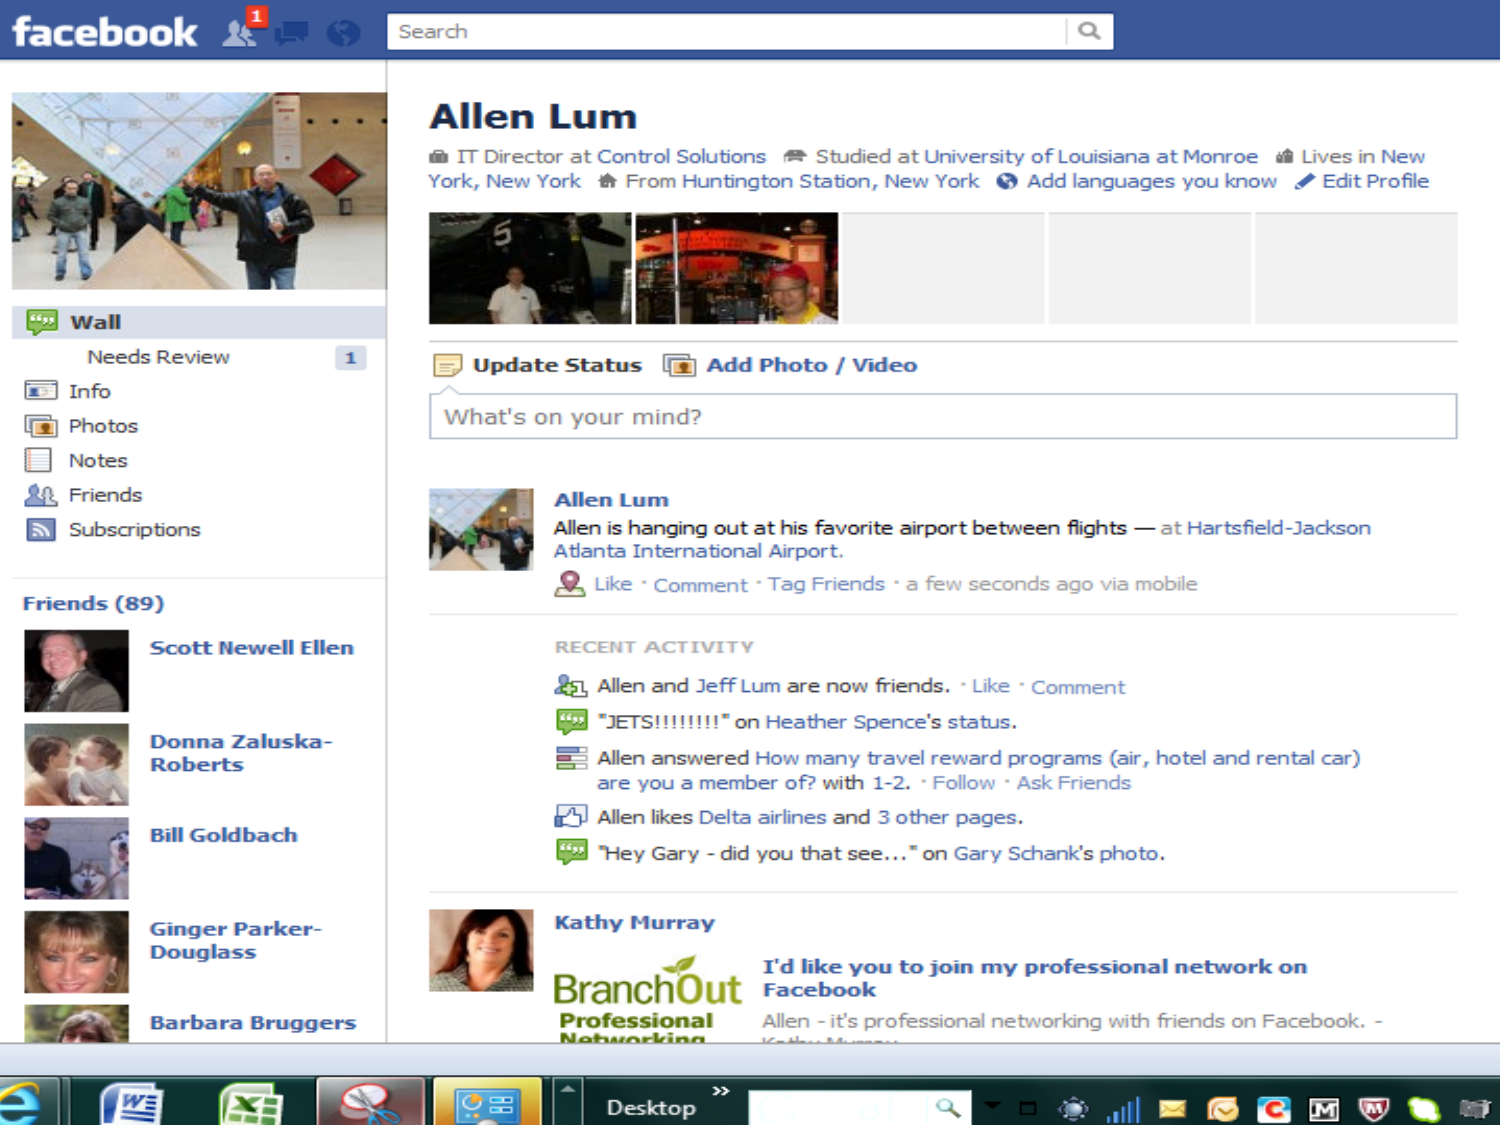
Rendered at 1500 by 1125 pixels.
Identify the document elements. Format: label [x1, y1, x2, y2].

list [0, 0, 1500, 1125]
